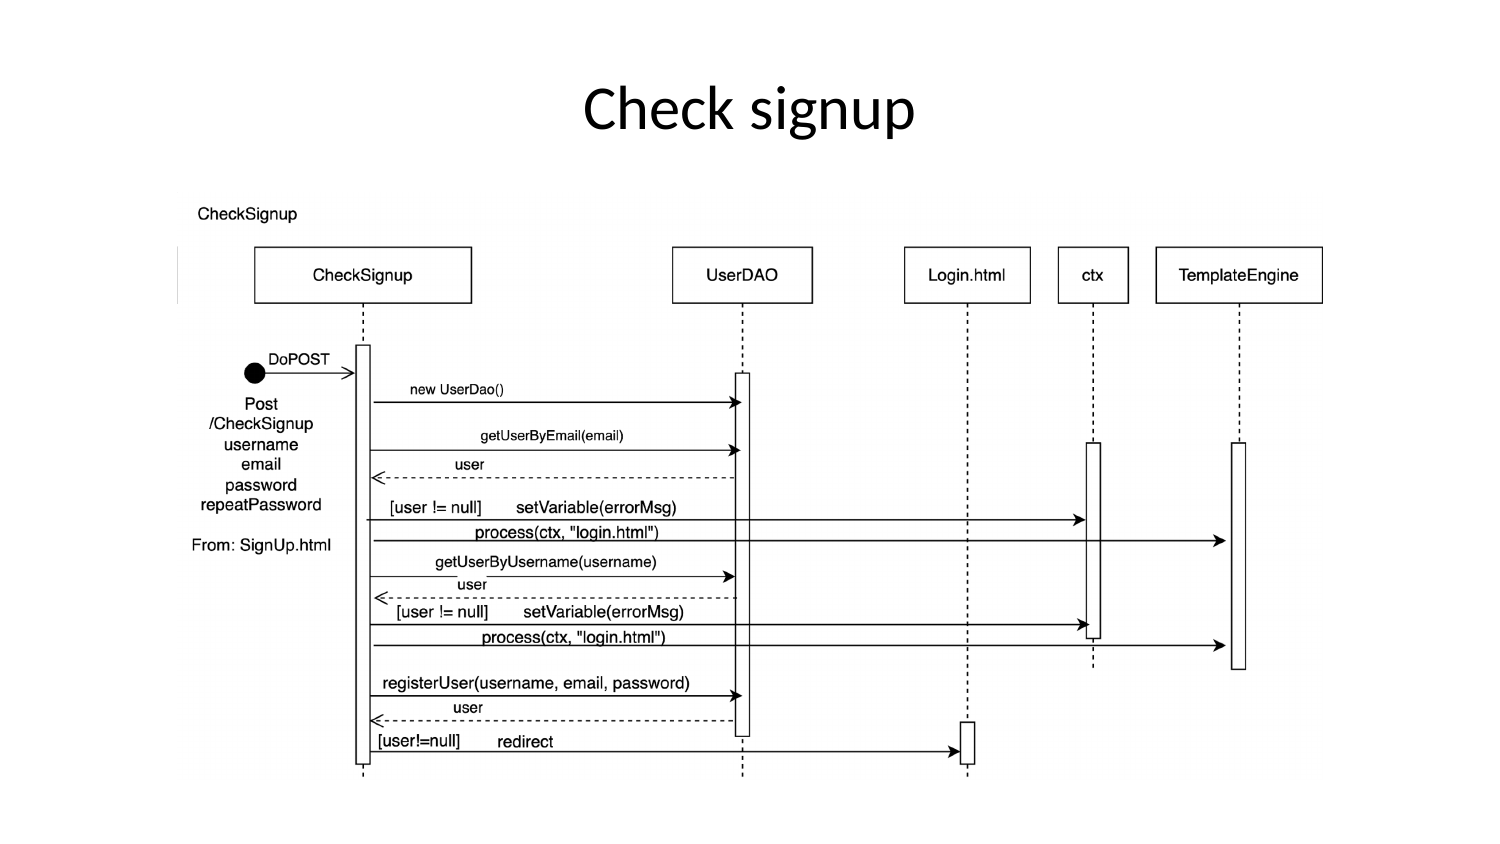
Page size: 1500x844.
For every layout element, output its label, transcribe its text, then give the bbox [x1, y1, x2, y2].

picture [177, 192, 1323, 780]
title Check signup [75, 33, 1425, 175]
